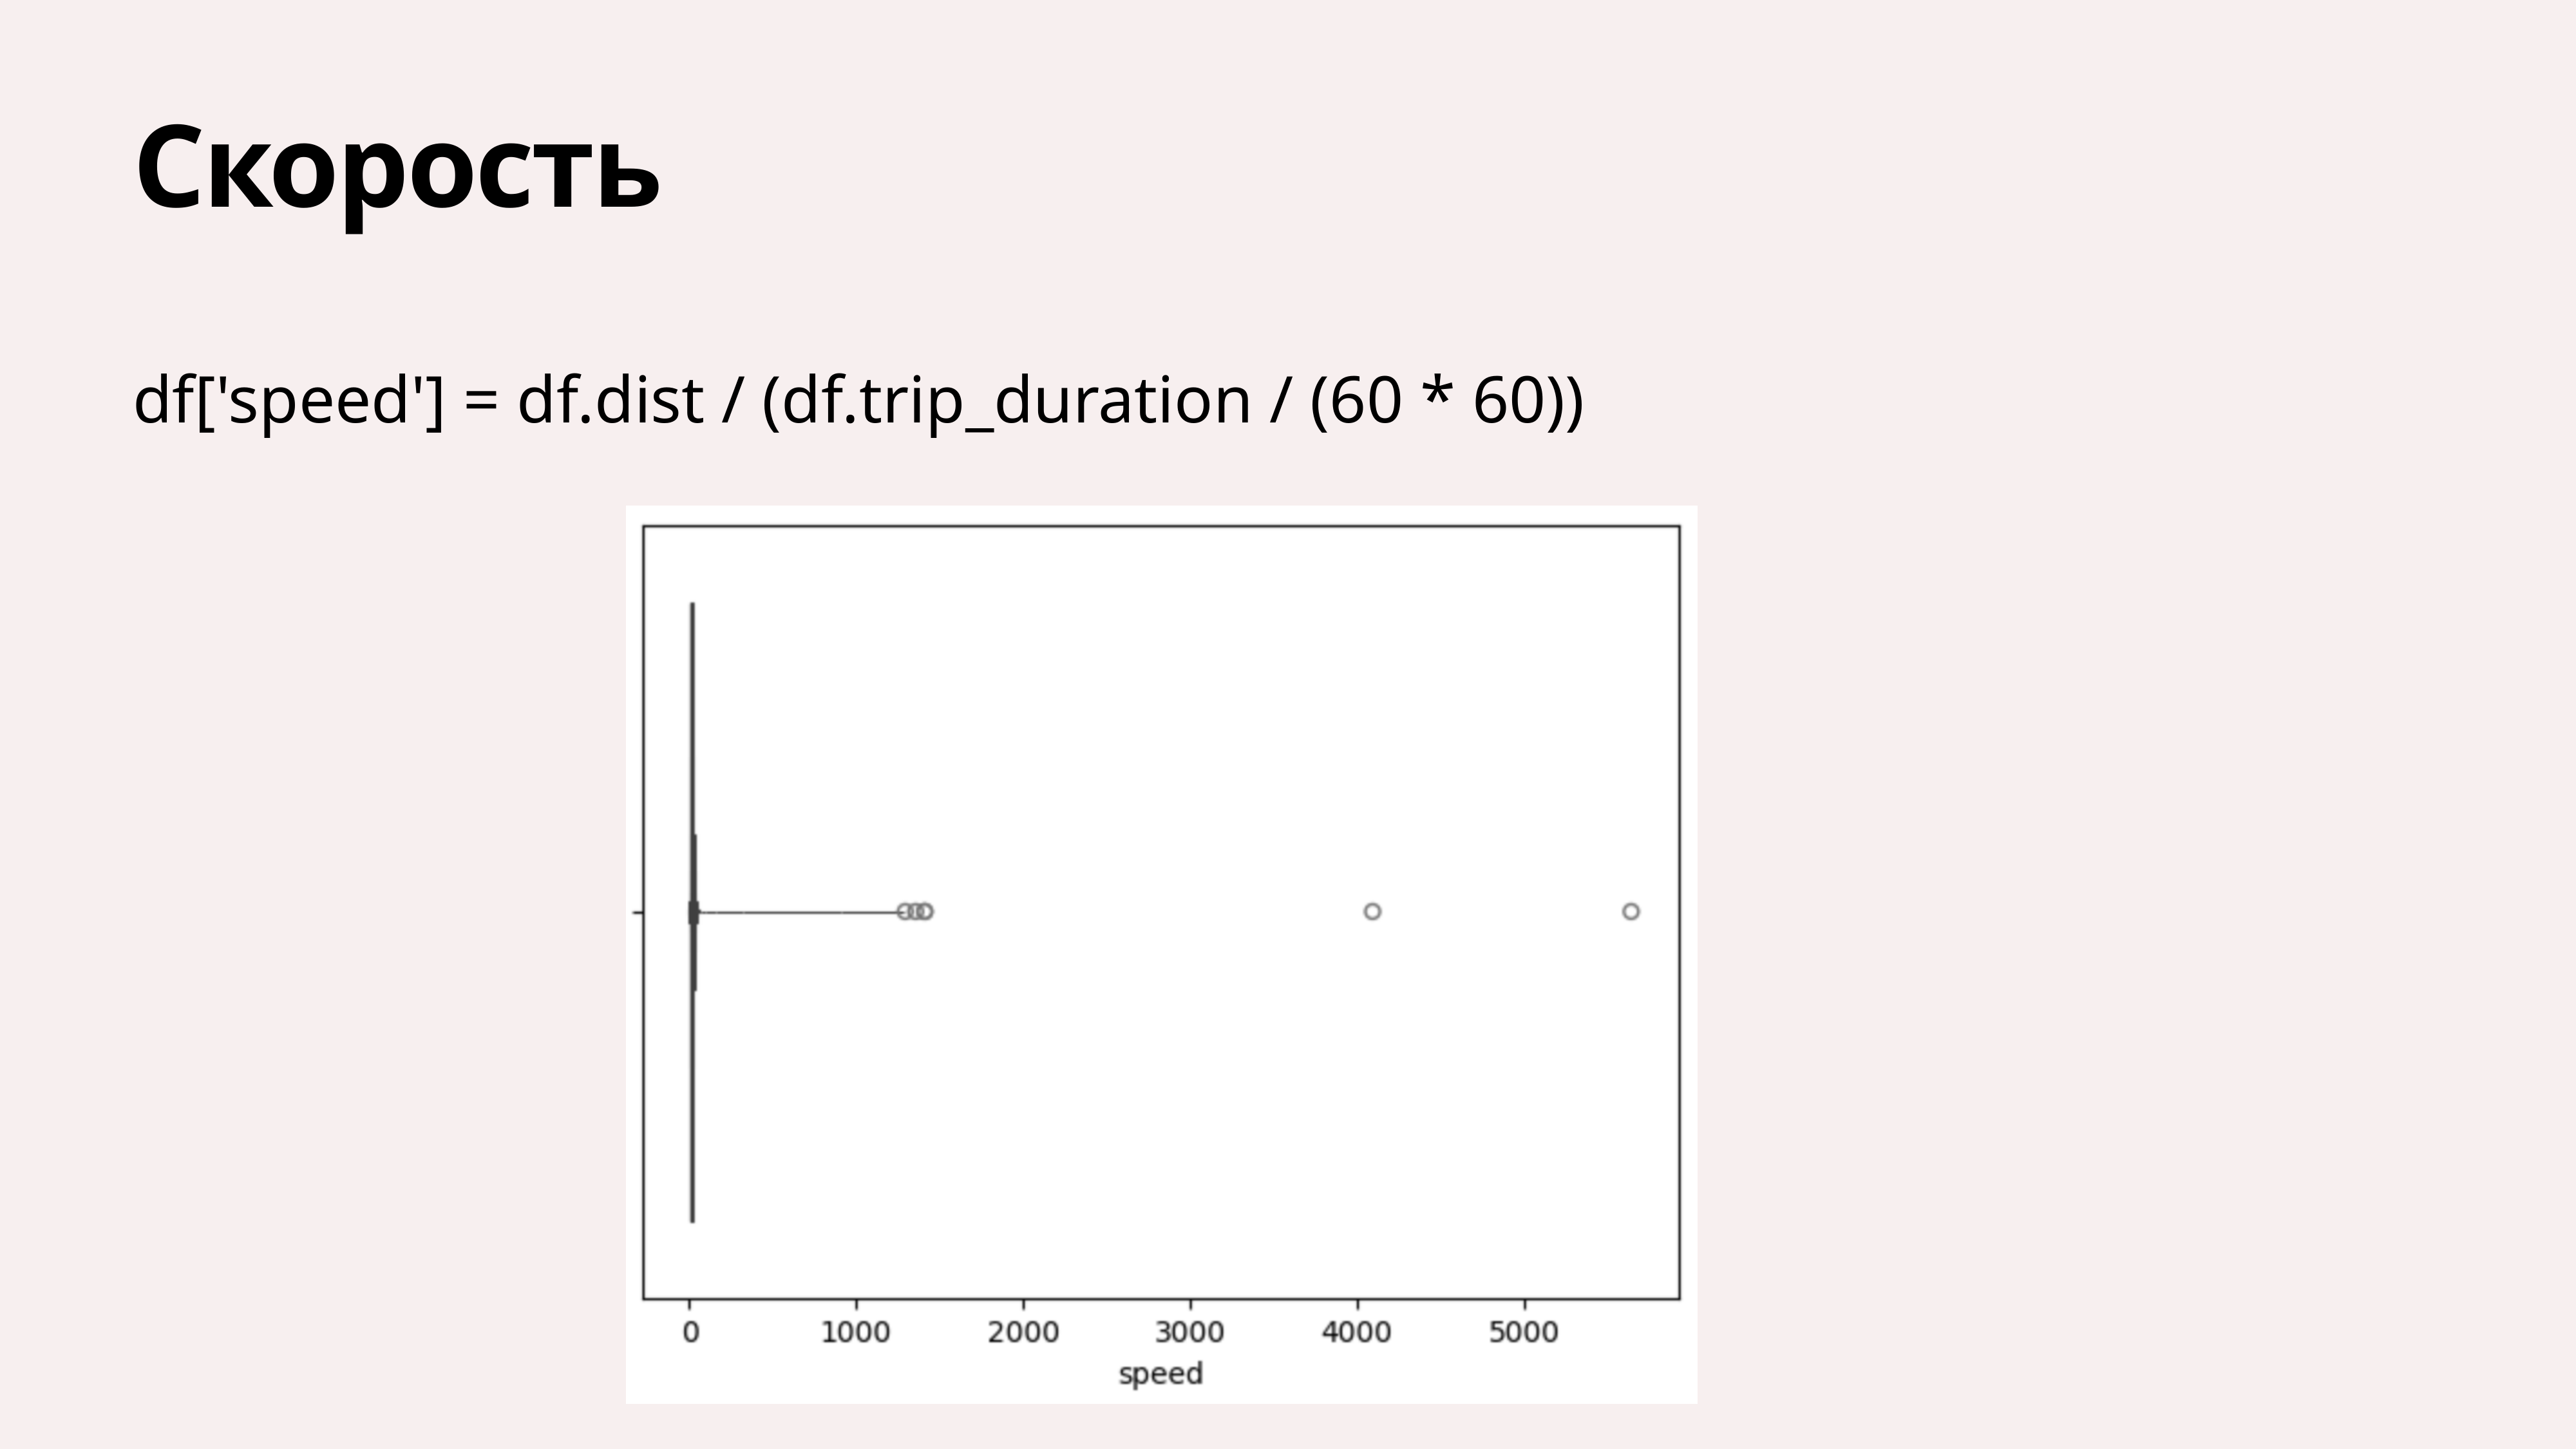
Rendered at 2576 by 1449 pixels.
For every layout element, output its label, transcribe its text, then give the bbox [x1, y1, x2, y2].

picture [626, 505, 1698, 1404]
list df['speed'] = df.dist / (df.trip_duration / (60 * 60)) [127, 361, 2449, 617]
title Скорость [127, 113, 2449, 266]
